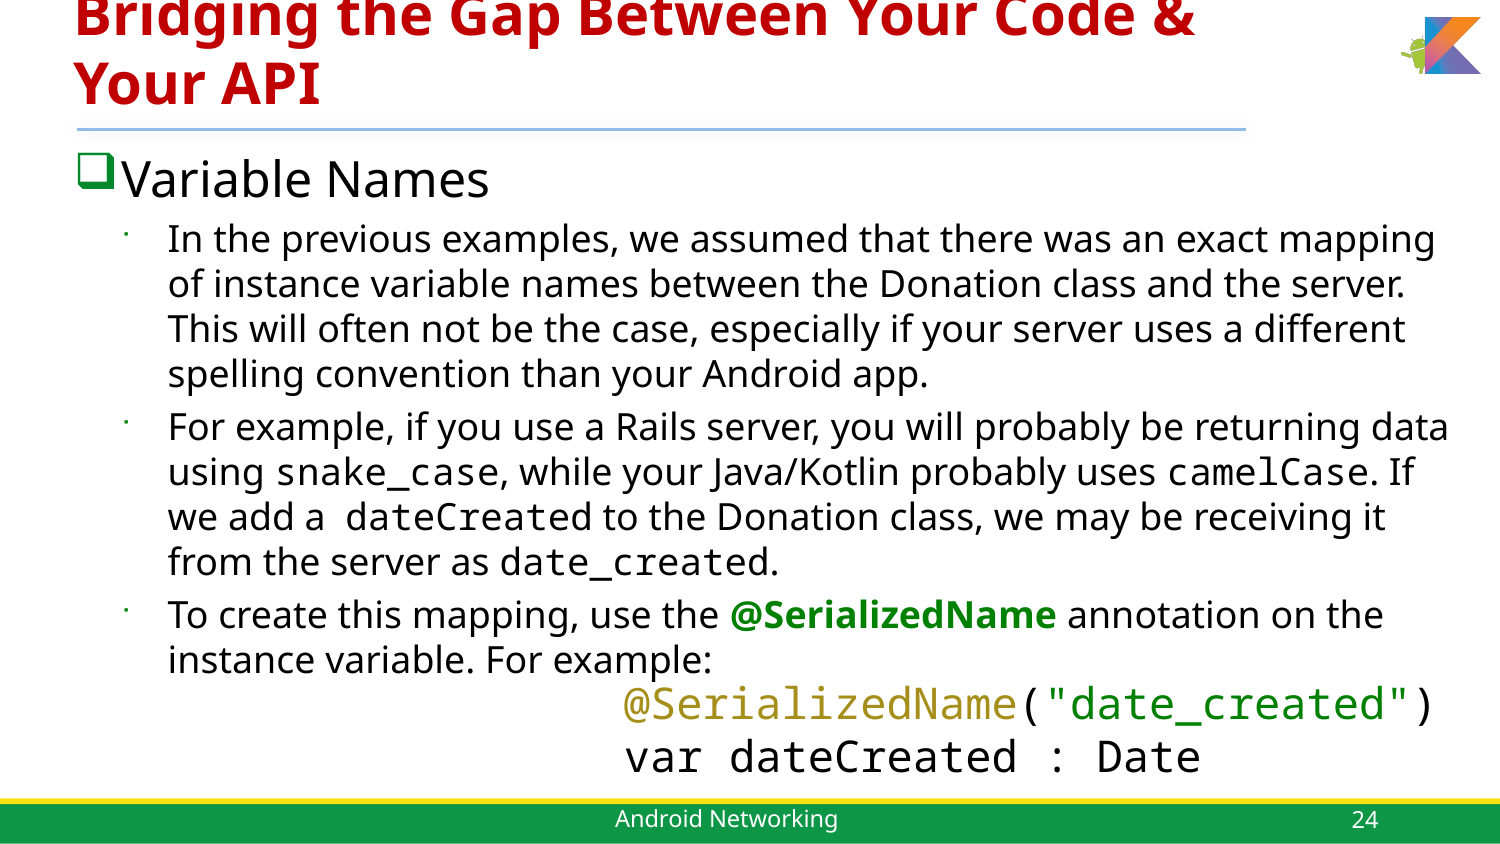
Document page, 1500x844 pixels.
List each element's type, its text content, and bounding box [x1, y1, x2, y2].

footer Android Networking [527, 802, 927, 843]
picture [1401, 17, 1481, 74]
text_box @SerializedName("date_created") var dateCreated : Date [609, 668, 1500, 789]
list Variable Names In the previous examples, we assumed that there was an exact mapping of instance variable names between the Donation class and the server. This will often not be the case, especially if your server uses a different spelling convention than your Android app. For example, if you use a Rails server, you will probably be returning data using snake_case, while your Java/Kotlin probably uses camelCase. If we add a dateCreated to the Donation class, we may be receiving it from the server as date_created. To create this mapping, use the @SerializedName annotation on the instance variable. For example: [64, 137, 1469, 844]
title Bridging the Gap Between Your Code & Your API [64, 0, 1341, 126]
slide_number 24 [1074, 799, 1388, 844]
